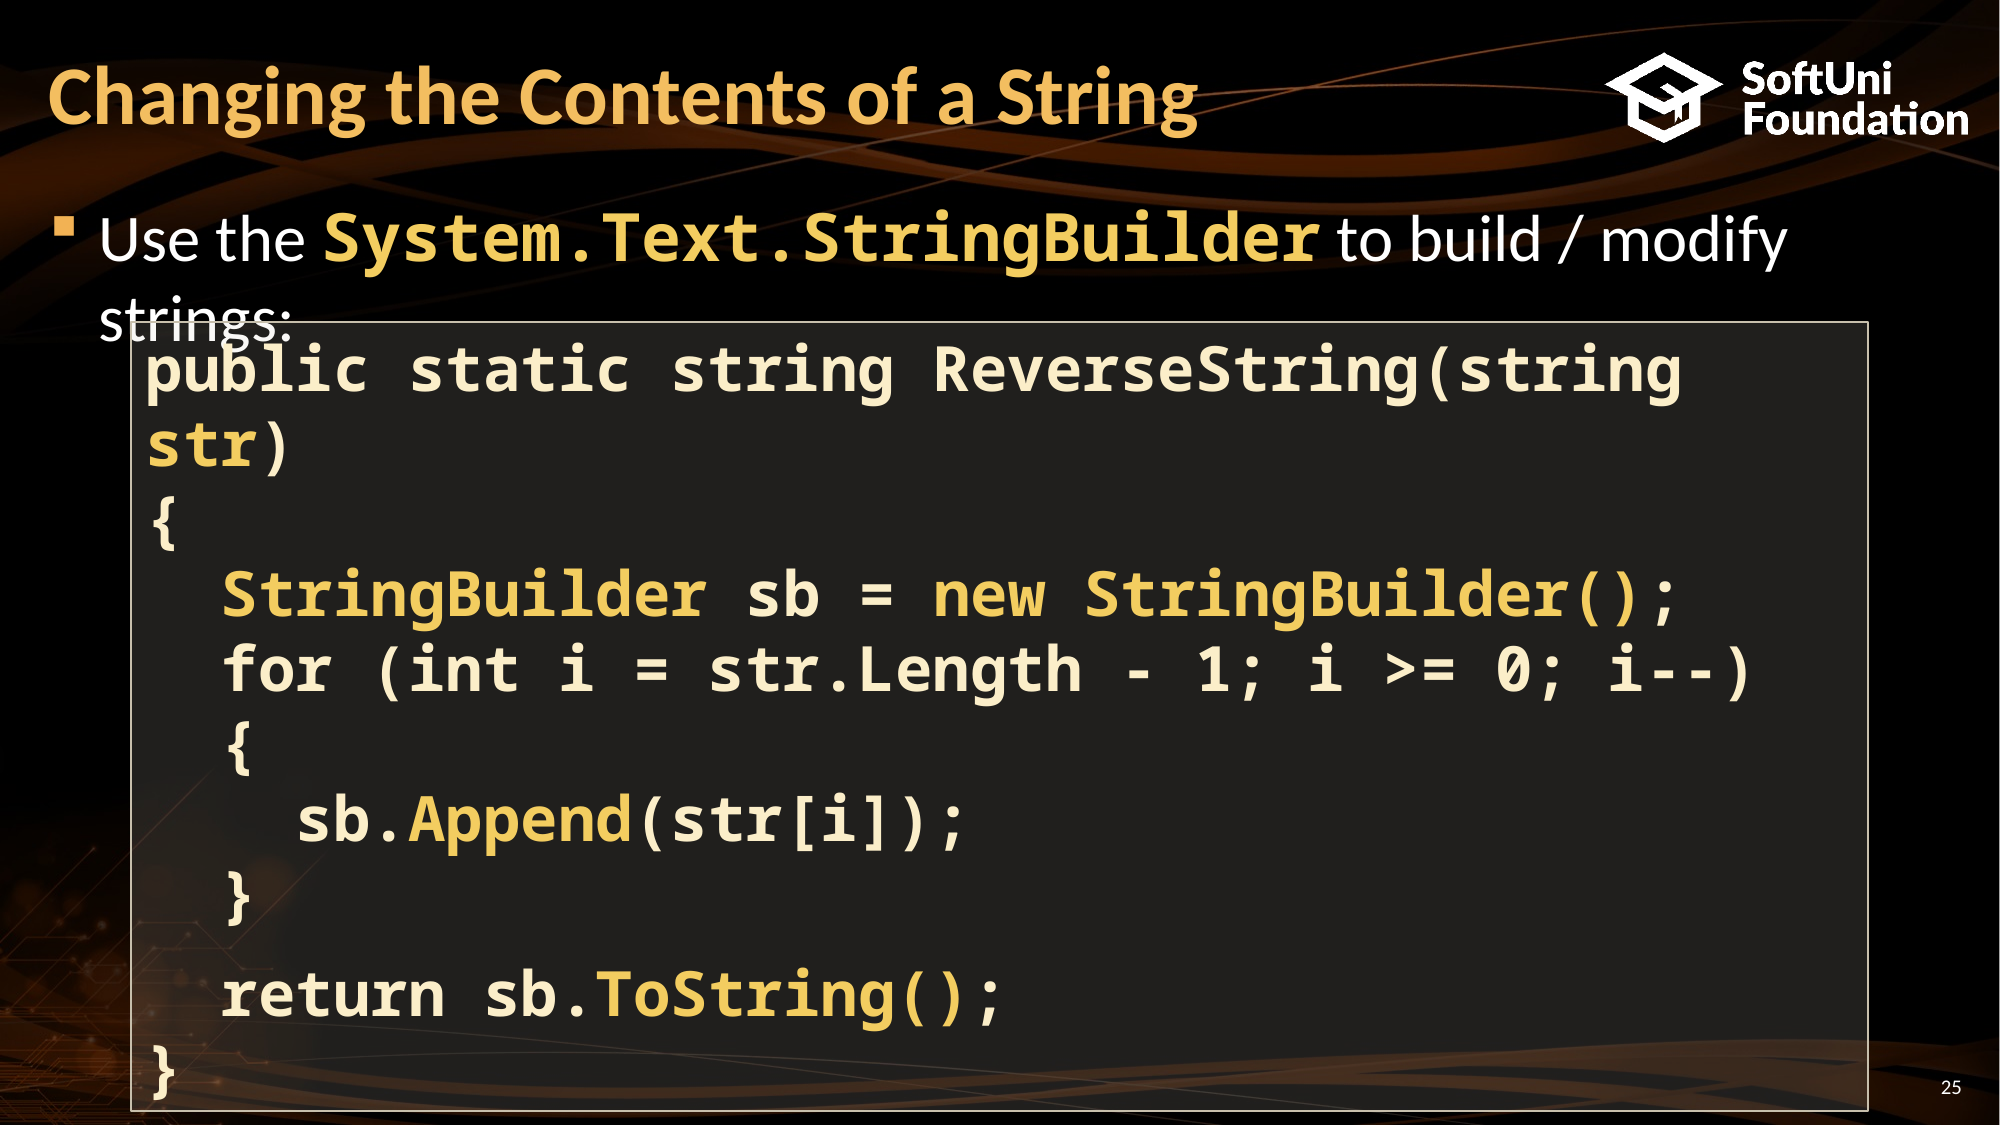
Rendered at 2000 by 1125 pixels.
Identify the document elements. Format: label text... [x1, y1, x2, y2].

title Changing the Contents of a String [30, 6, 1602, 189]
list Use the System.Text.StringBuilder to build / modify strings: [31, 188, 1968, 1103]
text_box public static string ReverseString(string str) { StringBuilder sb = new StringBuilder(); for (int i = str.Length - 1; i >= 0; i--) { sb.Append(str[i]); } return sb.ToString(); } [130, 321, 1869, 1111]
picture [0, 0, 2000, 1125]
